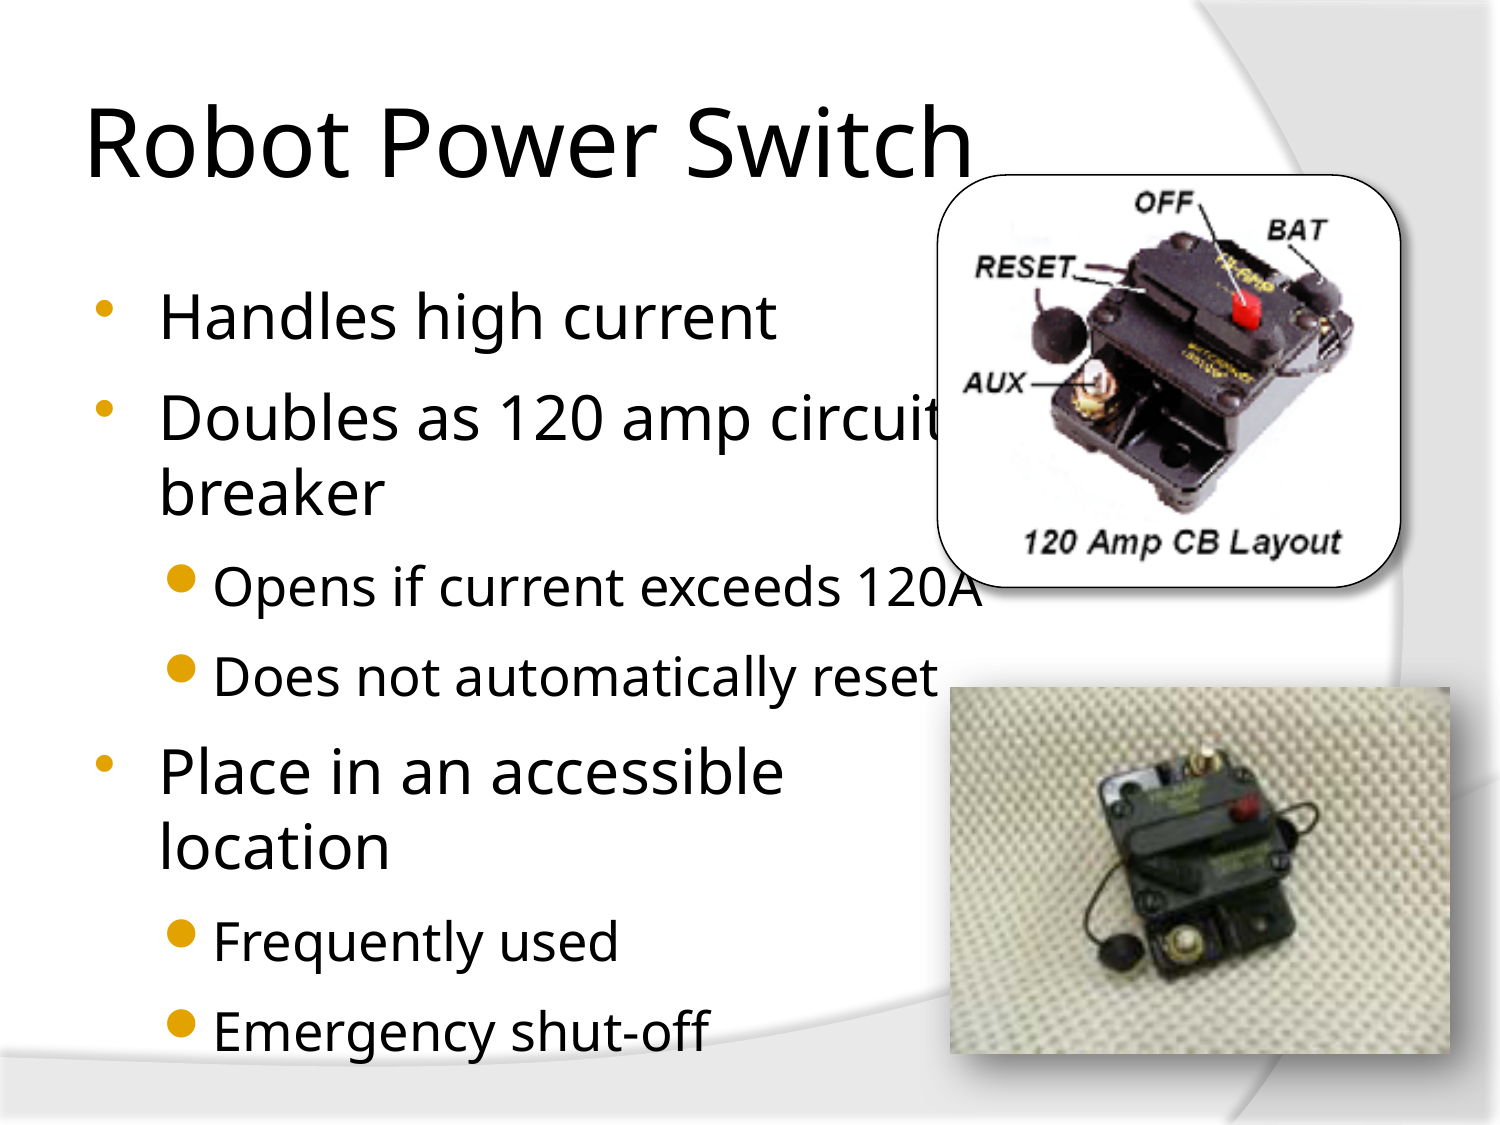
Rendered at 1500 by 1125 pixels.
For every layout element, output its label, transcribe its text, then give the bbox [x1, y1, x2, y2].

picture [937, 174, 1401, 588]
title Robot Power Switch [74, 44, 1301, 233]
list Handles high current Doubles as 120 amp circuit breaker Opens if current exceeds 120A Does not automatically reset Place in an accessible location Frequently used Emergency shut-off [74, 269, 1013, 988]
picture [949, 687, 1451, 1055]
